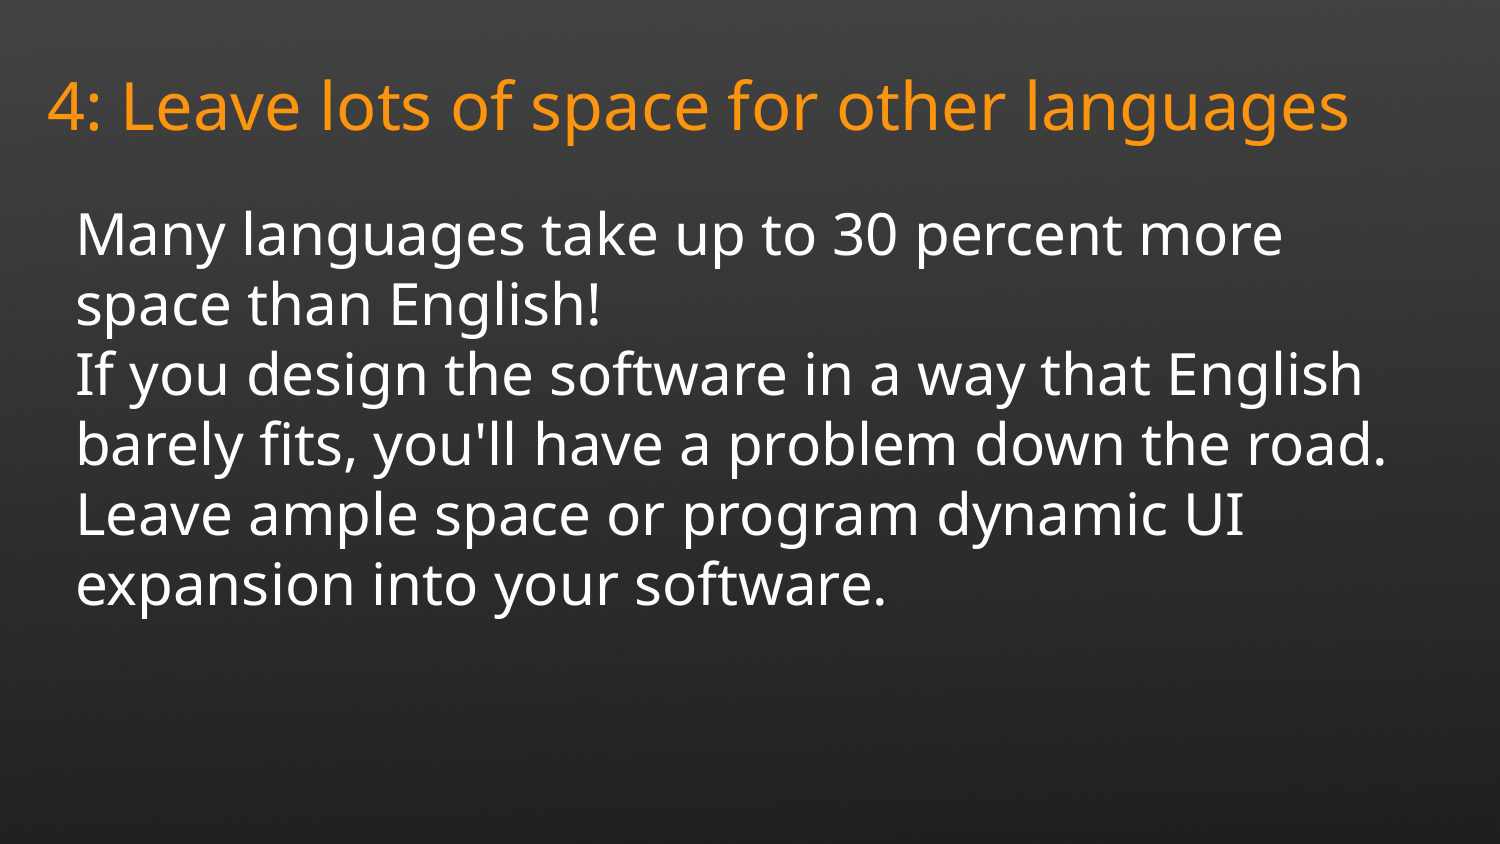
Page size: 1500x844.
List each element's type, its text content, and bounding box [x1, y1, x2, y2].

text_box 4: Leave lots of space for other languages [47, 26, 1465, 182]
text_box Many languages take up to 30 percent more space than English! If you design the software in a way that English barely fits, you'll have a problem down the road. Leave ample space or program dynamic UI expansion into your software. [75, 197, 1395, 687]
picture [0, 0, 1500, 844]
